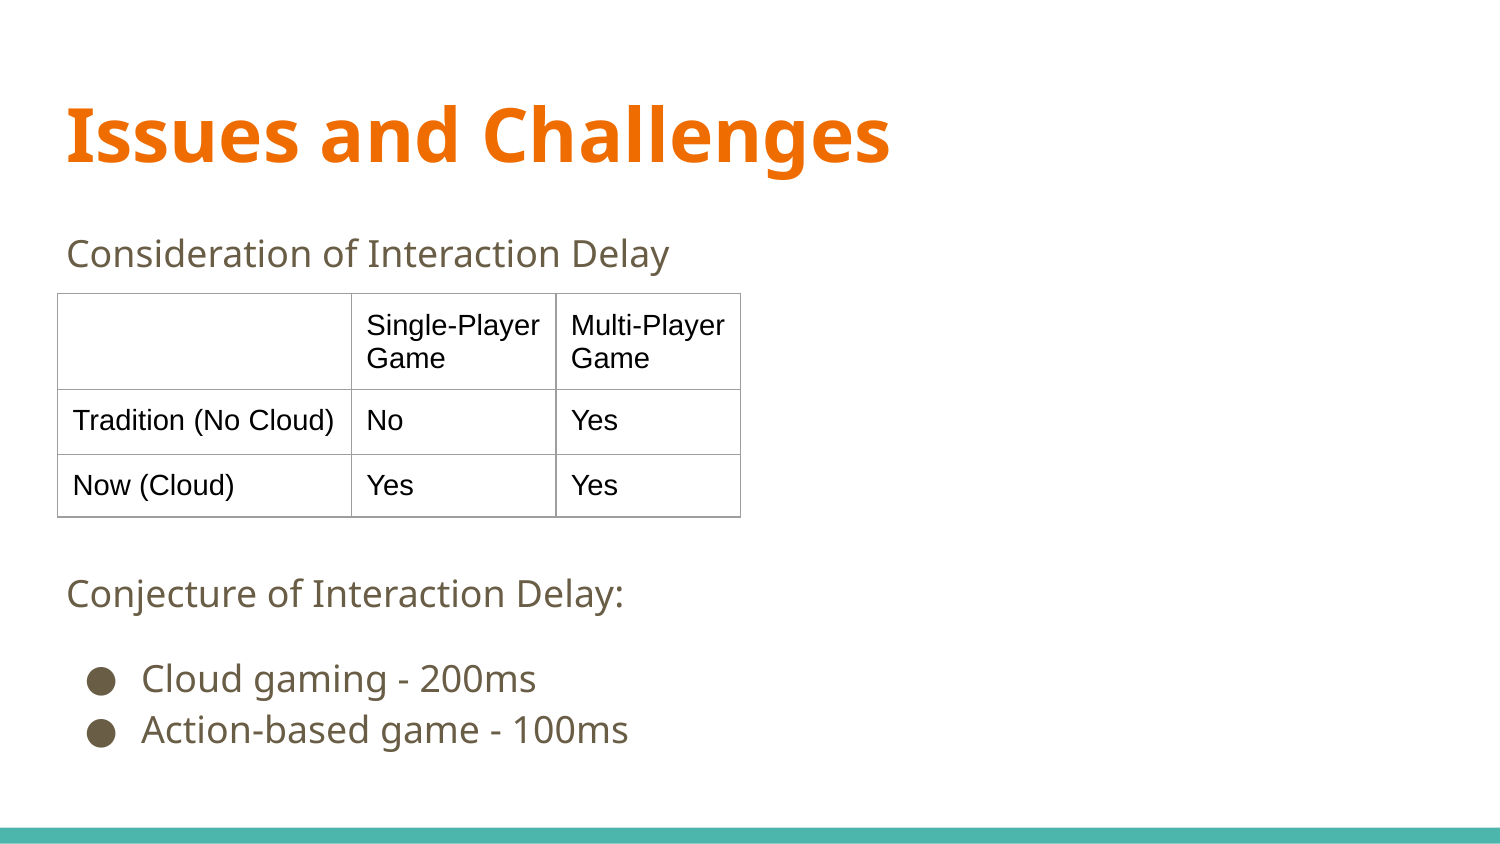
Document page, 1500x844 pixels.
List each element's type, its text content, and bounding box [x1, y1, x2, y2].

list Consideration of Interaction Delay Conjecture of Interaction Delay: Cloud gaming - 200ms Action-based game - 100ms [51, 207, 1449, 750]
table_cell Tradition (No Cloud) [58, 390, 351, 454]
table_cell No [352, 390, 555, 454]
table_cell Yes [557, 455, 740, 516]
table_cell Yes [352, 455, 555, 516]
table_cell Now (Cloud) [58, 455, 351, 516]
table_header Multi-Player Game [557, 294, 740, 389]
table_cell Yes [557, 390, 740, 454]
table_header Single-Player Game [352, 294, 555, 389]
table_header [58, 294, 351, 389]
title Issues and Challenges [51, 72, 1449, 189]
